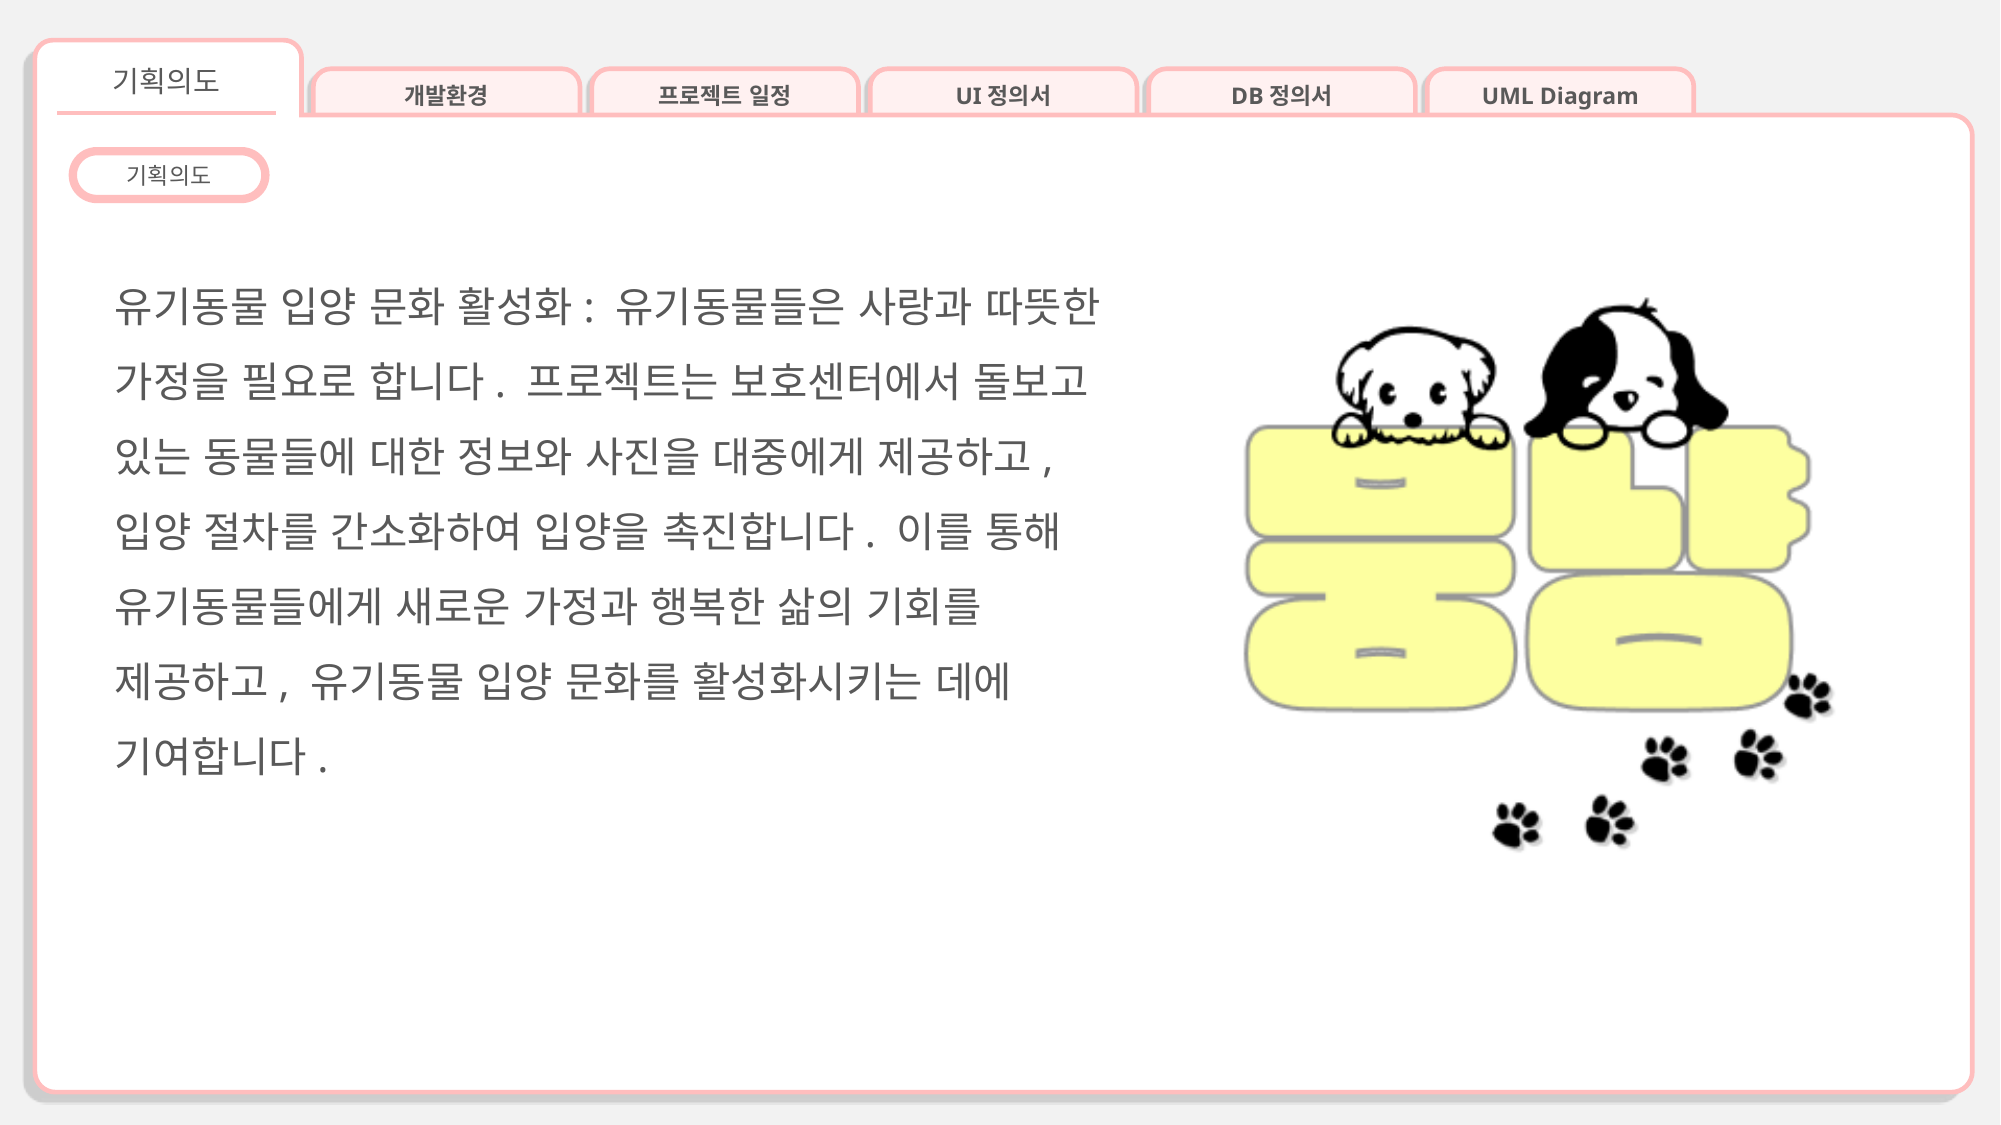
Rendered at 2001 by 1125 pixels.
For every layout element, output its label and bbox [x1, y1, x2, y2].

text_box [34, 40, 1973, 1093]
picture [1184, 271, 1873, 897]
